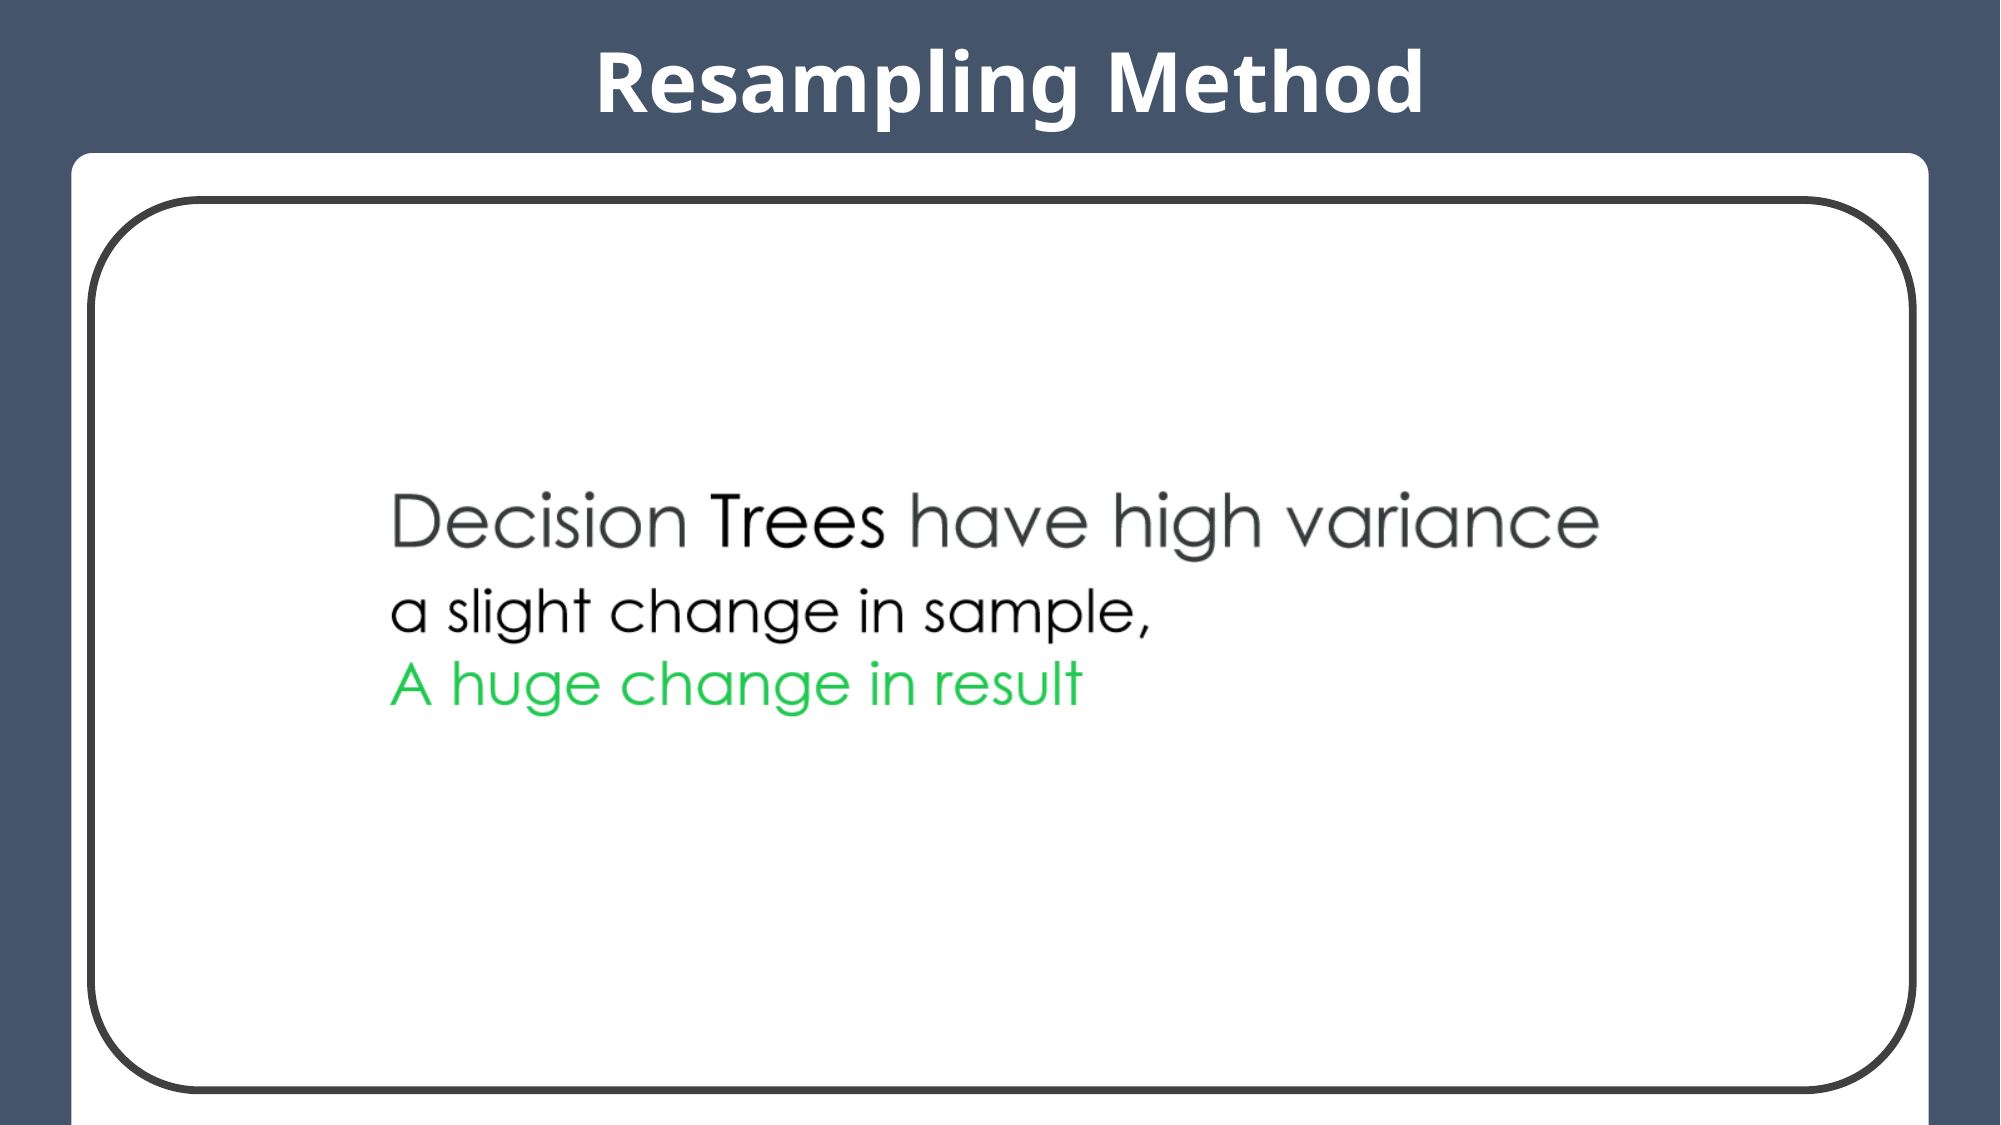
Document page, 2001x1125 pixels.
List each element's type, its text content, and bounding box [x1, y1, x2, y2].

text_box [0, 0, 2000, 1125]
picture [387, 480, 1613, 729]
text_box Resampling Method [373, 21, 1627, 137]
text_box [89, 199, 1914, 1092]
